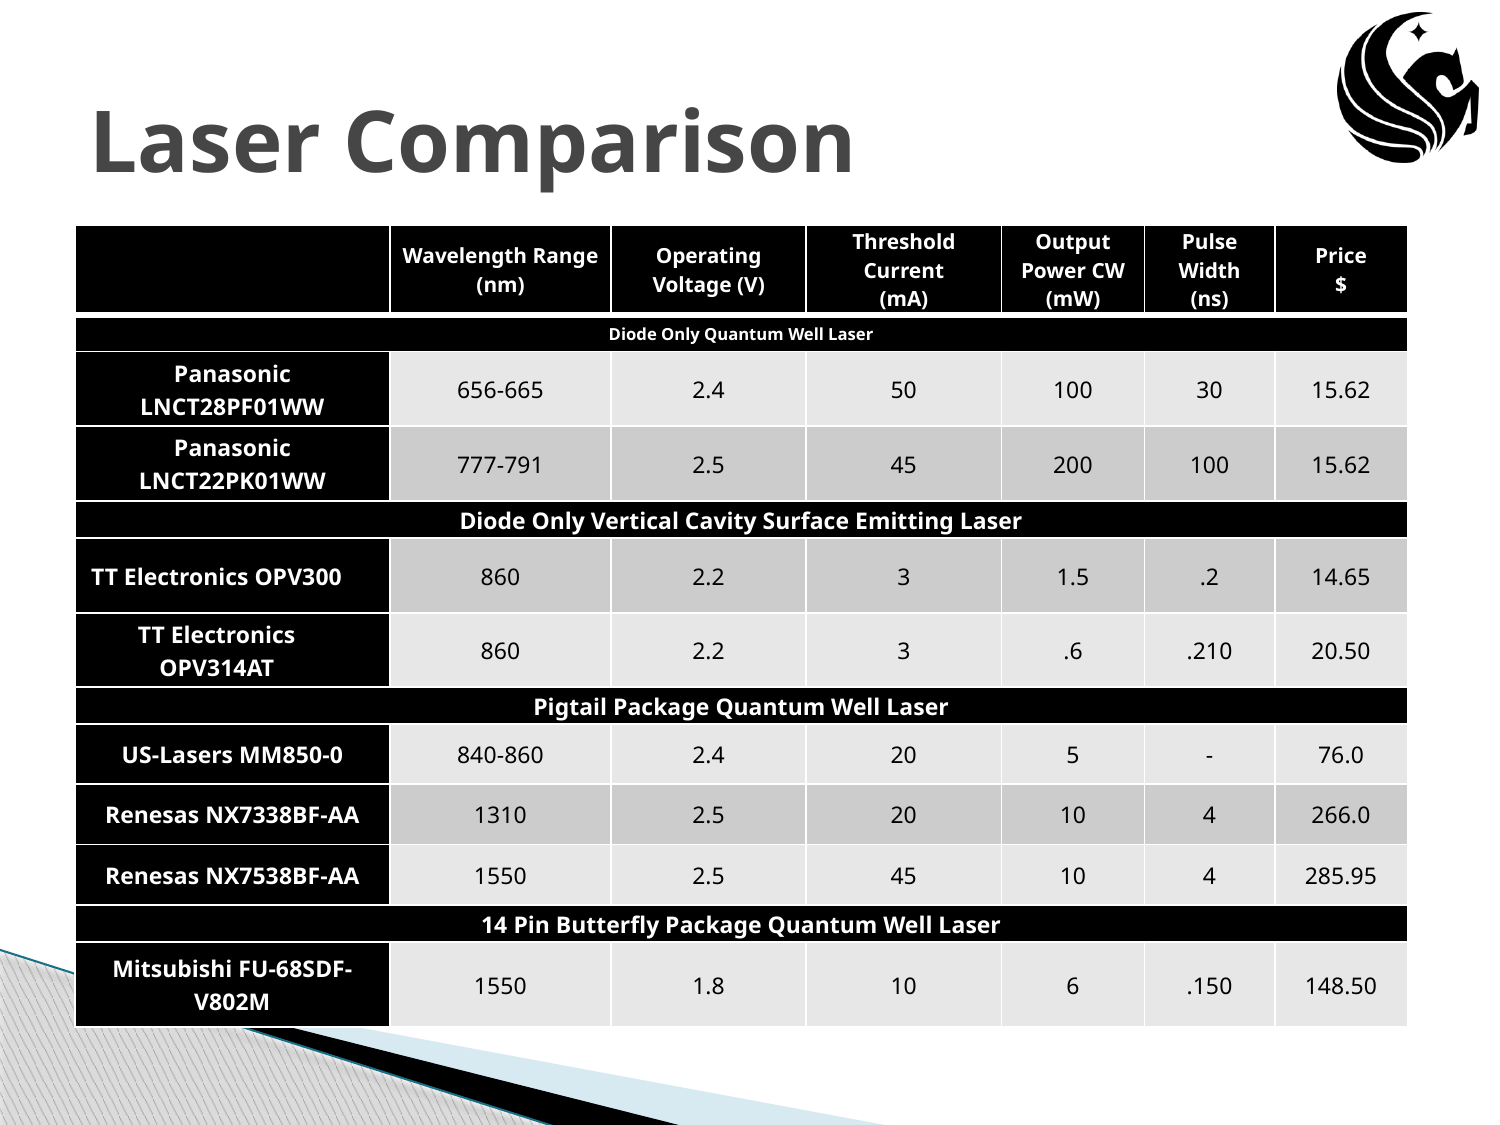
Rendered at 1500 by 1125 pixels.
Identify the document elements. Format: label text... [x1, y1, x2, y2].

table_cell Mitsubishi FU-68SDF-V802M [76, 943, 389, 1026]
table_cell 15.62 [1276, 352, 1407, 425]
table_cell 10 [807, 943, 1001, 1026]
table_cell 76.0 [1276, 725, 1407, 783]
table_cell 2.2 [612, 539, 805, 612]
table_cell 1.8 [612, 943, 805, 1026]
table_header Output Power CW (mW) [1002, 233, 1144, 312]
table_header Threshold Current (mA) [807, 233, 1001, 312]
table_cell 1550 [391, 845, 610, 904]
picture [1337, 12, 1479, 163]
table_cell 20.50 [1276, 614, 1407, 686]
table_cell TT Electronics OPV314AT [76, 614, 389, 686]
table_cell 285.95 [1276, 845, 1407, 904]
table_cell 45 [807, 845, 1001, 904]
table_cell 50 [807, 352, 1001, 425]
table_cell 1550 [391, 943, 610, 1026]
table_cell 1.5 [1002, 539, 1144, 612]
table_cell Diode Only Vertical Cavity Surface Emitting Laser [76, 502, 1407, 537]
table_cell 840-860 [391, 725, 610, 783]
table_cell 100 [1002, 352, 1144, 425]
table_cell 1310 [391, 785, 610, 844]
title Laser Comparison [75, 45, 1425, 233]
table_cell TT Electronics OPV300 [76, 539, 389, 612]
table_cell 14 Pin Butterfly Package Quantum Well Laser [76, 906, 1407, 941]
table_cell - [1145, 725, 1274, 783]
table_cell 2.5 [612, 785, 805, 844]
table_cell 656-665 [391, 352, 610, 425]
table_cell 3 [807, 539, 1001, 612]
table_cell 266.0 [1276, 785, 1407, 844]
table_cell 4 [1145, 845, 1274, 904]
table_cell 148.50 [1276, 943, 1407, 1026]
table_cell 200 [1002, 427, 1144, 500]
table_cell 3 [807, 614, 1001, 686]
table_cell .6 [1002, 614, 1144, 686]
table_cell 2.5 [612, 427, 805, 500]
table_cell .2 [1145, 539, 1274, 612]
table_cell 6 [1002, 943, 1144, 1026]
table_cell 10 [1002, 845, 1144, 904]
table_cell 10 [1002, 785, 1144, 844]
table_cell Diode Only Quantum Well Laser [76, 318, 1407, 351]
table_header Operating Voltage (V) [612, 233, 805, 312]
table_cell Panasonic LNCT22PK01WW [76, 427, 389, 500]
table_cell 45 [807, 427, 1001, 500]
table_cell 30 [1145, 352, 1274, 425]
table_header [76, 233, 389, 312]
table_cell 2.5 [612, 845, 805, 904]
table_cell 20 [807, 785, 1001, 844]
table_cell .210 [1145, 614, 1274, 686]
table_cell 860 [391, 614, 610, 686]
table_cell 5 [1002, 725, 1144, 783]
table_cell 100 [1145, 427, 1274, 500]
table_cell 20 [807, 725, 1001, 783]
table_cell 2.2 [612, 614, 805, 686]
table_cell 777-791 [391, 427, 610, 500]
table_cell 4 [1145, 785, 1274, 844]
table_cell Renesas NX7538BF-AA [76, 845, 389, 904]
table_cell 860 [391, 539, 610, 612]
table_cell 2.4 [612, 725, 805, 783]
table_cell .150 [1145, 943, 1274, 1026]
table_cell 2.4 [612, 352, 805, 425]
table_cell Renesas NX7338BF-AA [76, 785, 389, 844]
table_cell US-Lasers MM850-0 [76, 725, 389, 783]
table_header Pulse Width (ns) [1145, 233, 1274, 312]
table_header Price $ [1276, 233, 1407, 312]
table_cell Pigtail Package Quantum Well Laser [76, 688, 1407, 723]
table_header Wavelength Range (nm) [391, 233, 610, 312]
table_cell 15.62 [1276, 427, 1407, 500]
table_cell Panasonic LNCT28PF01WW [76, 352, 389, 425]
table_cell 14.65 [1276, 539, 1407, 612]
